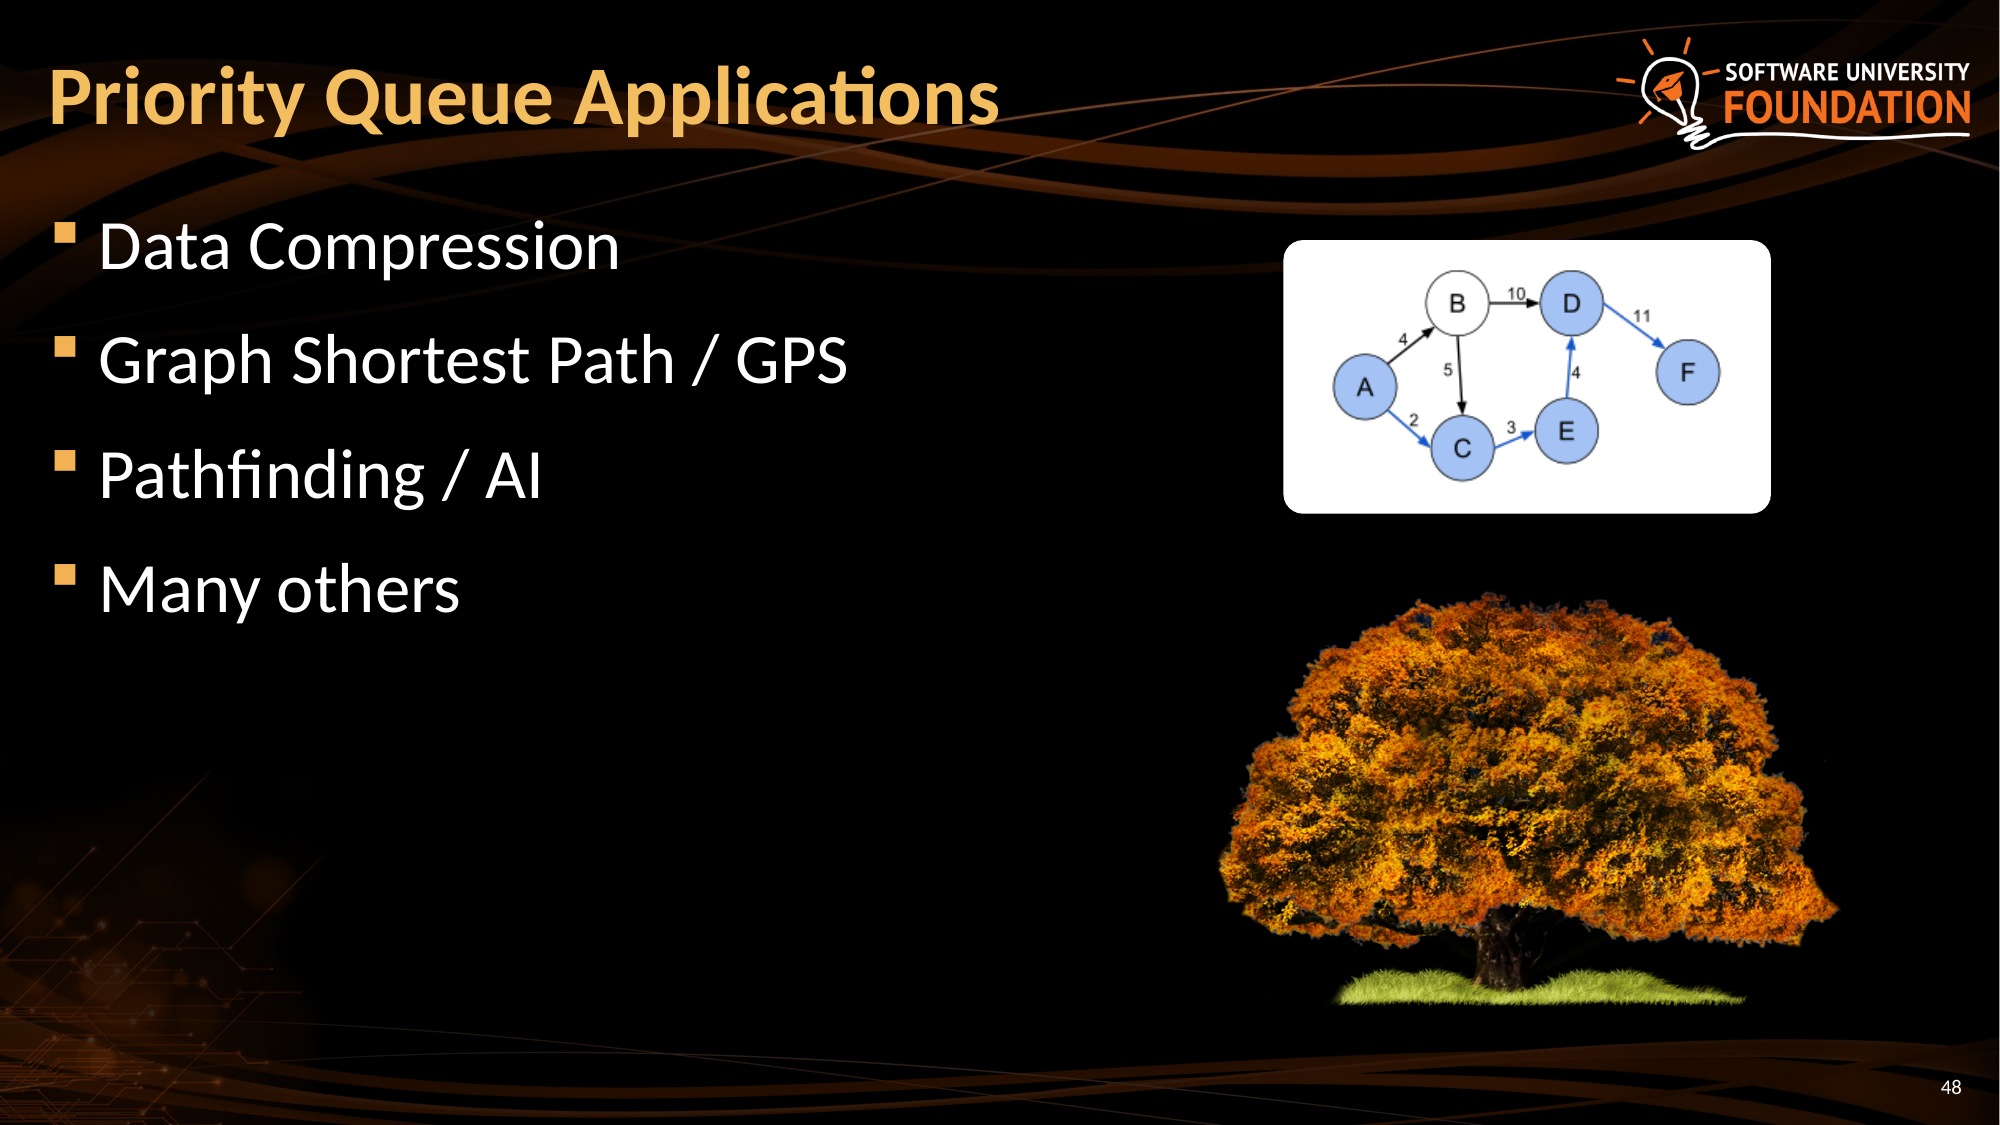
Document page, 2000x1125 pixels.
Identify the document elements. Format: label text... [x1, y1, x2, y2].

title Priority Queue Applications [30, 6, 1602, 189]
list Data Compression Graph Shortest Path / GPS Pathfinding / AI Many others [31, 188, 1968, 1103]
picture [0, 0, 2000, 1125]
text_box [1283, 240, 1771, 514]
